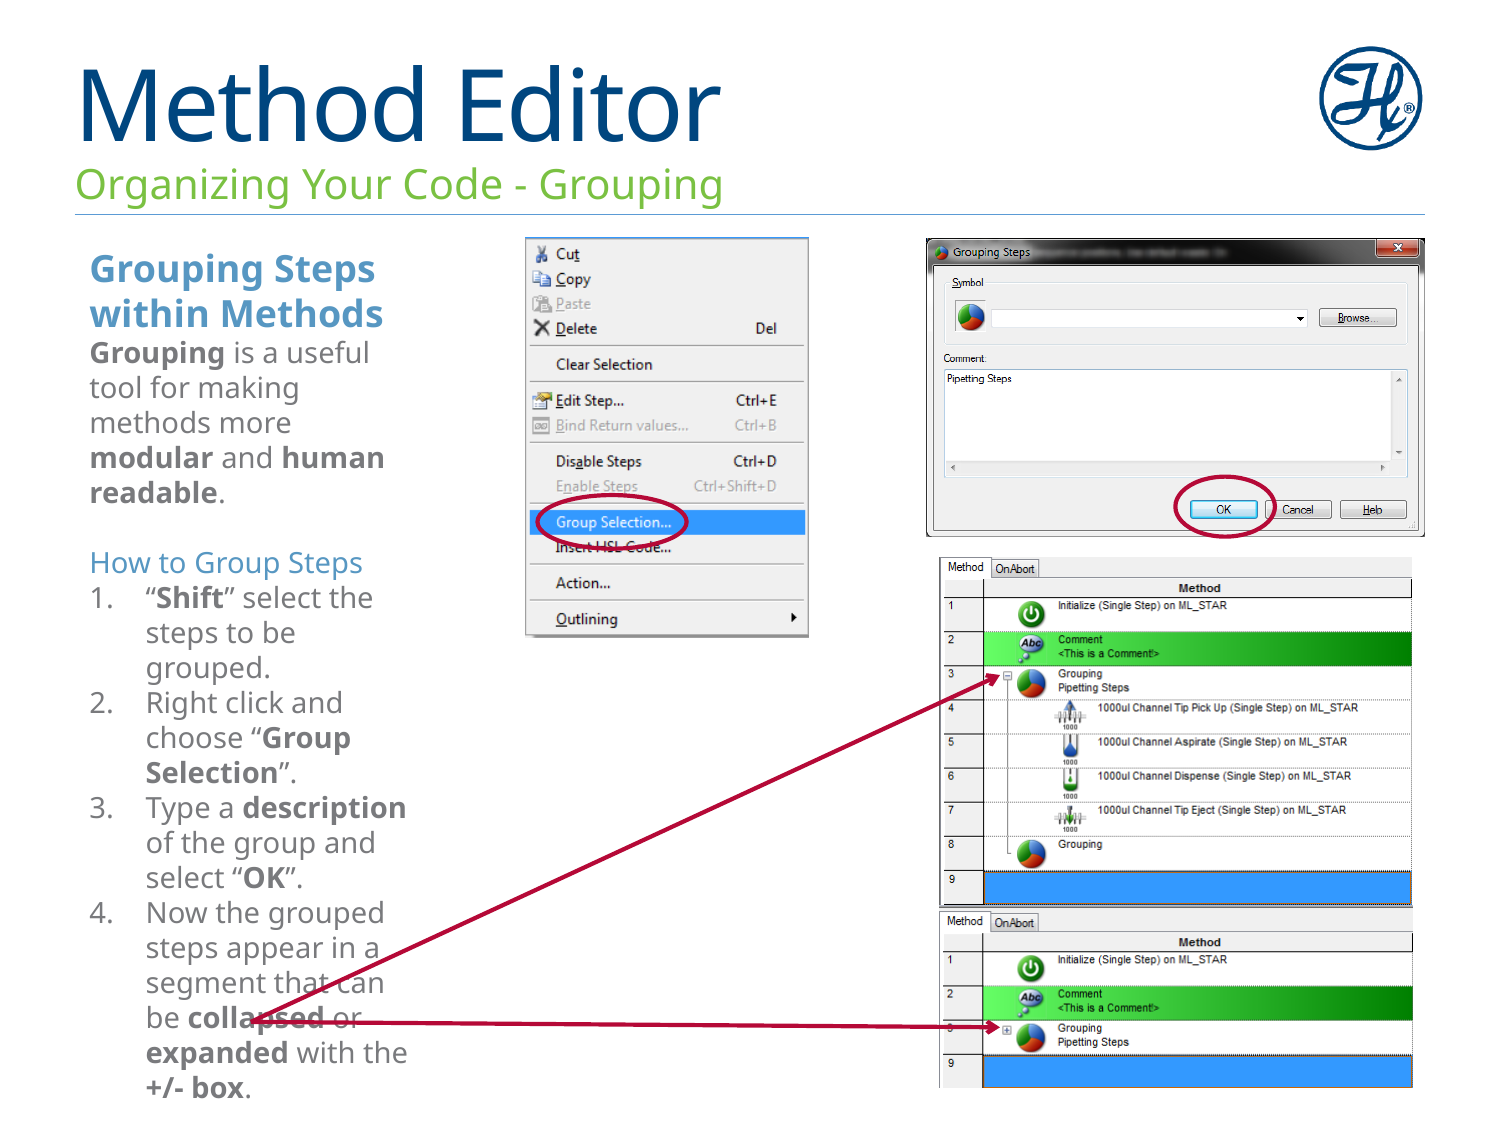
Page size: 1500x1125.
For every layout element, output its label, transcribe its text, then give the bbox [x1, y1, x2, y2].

picture [1369, 41, 1426, 155]
text_box Grouping Steps within Methods Grouping is a useful tool for making methods more modular and human readable. How to Group Steps “Shift” select the steps to be grouped. Right click and choose “Group Selection”. Type a description of the group and select “OK”. Now the grouped steps appear in a segment that can be collapsed or expanded with the +/- box. [74, 237, 438, 1112]
picture [926, 238, 1425, 537]
picture [939, 557, 1413, 1088]
list Organizing Your Code - Grouping [74, 155, 1425, 216]
title Method Editor [74, 0, 1369, 155]
picture [524, 237, 809, 638]
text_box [250, 674, 1000, 1021]
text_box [250, 1021, 1000, 1028]
